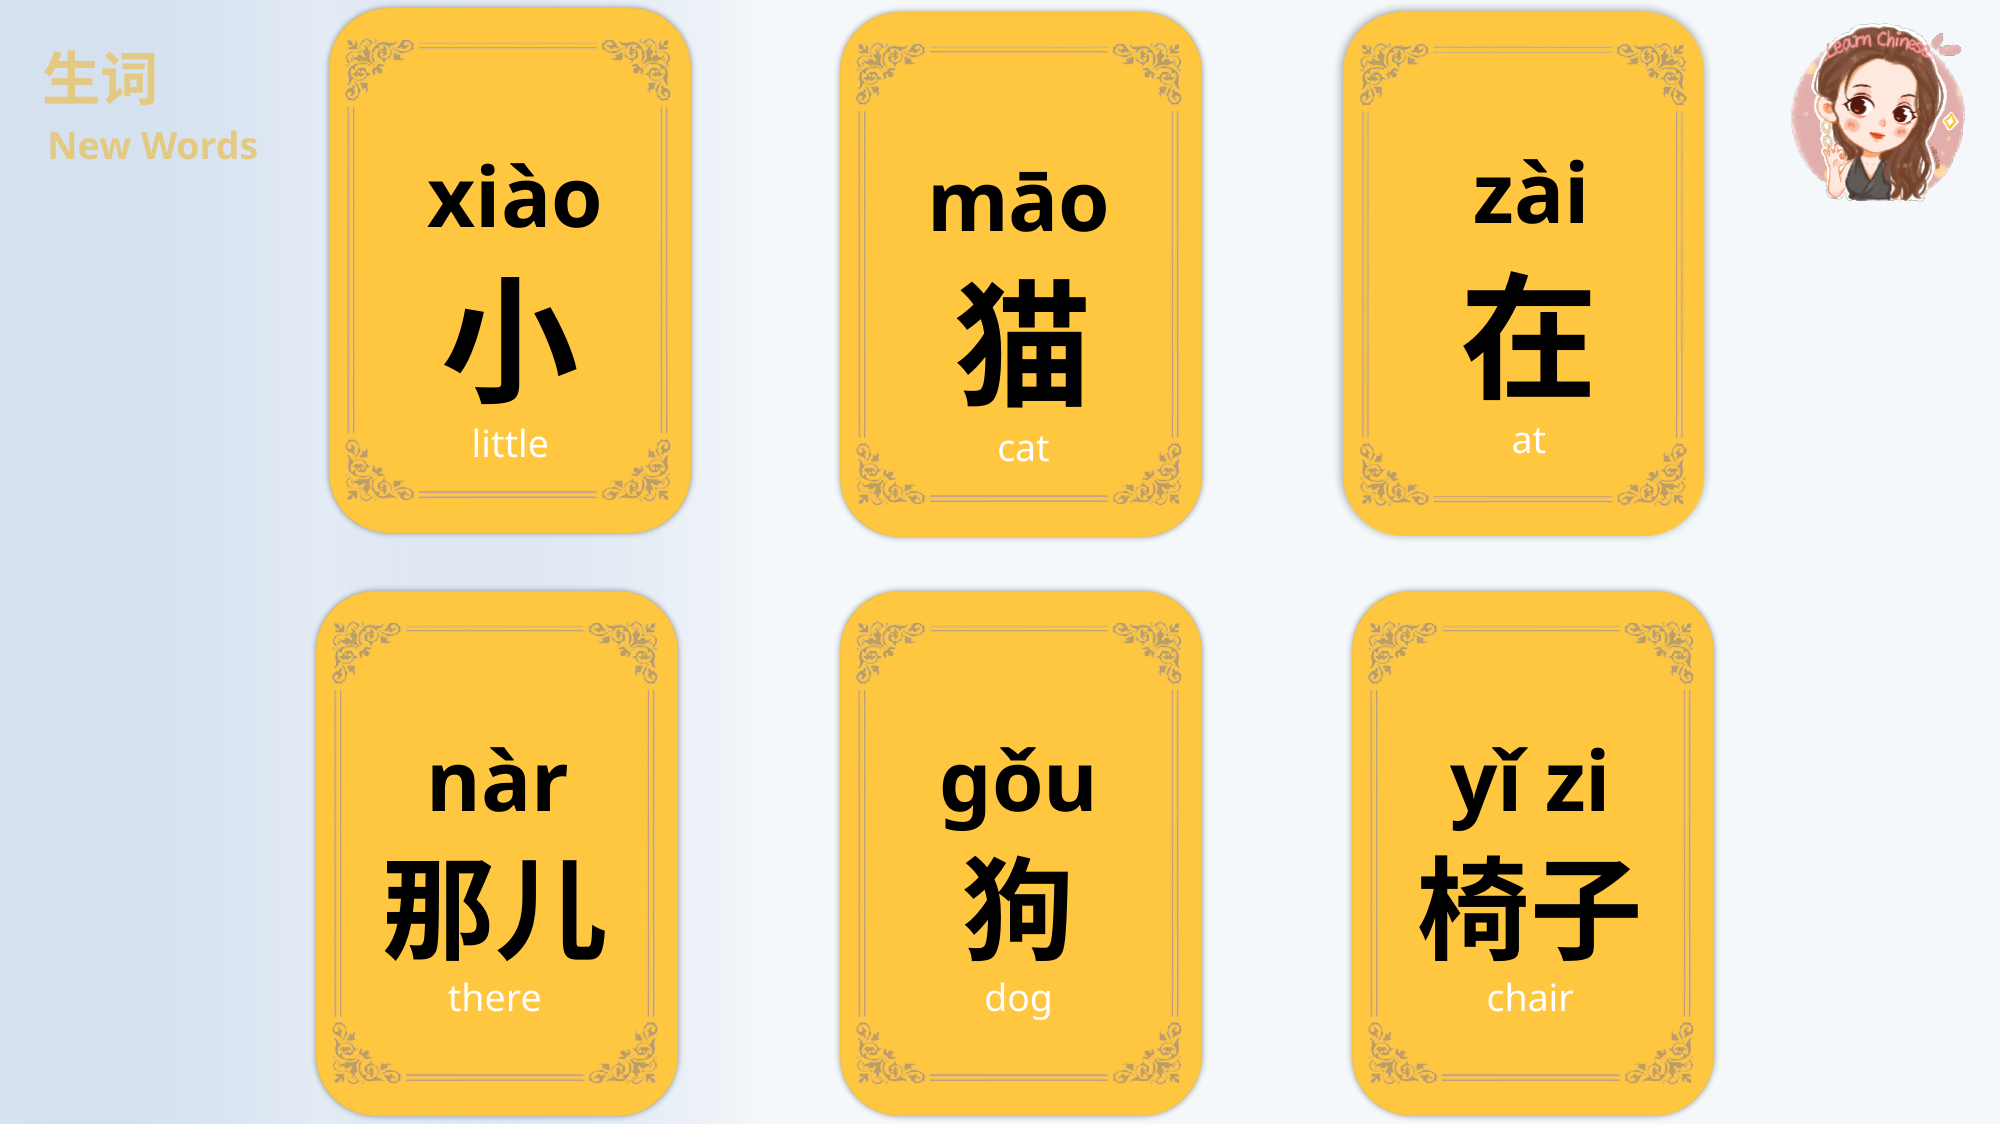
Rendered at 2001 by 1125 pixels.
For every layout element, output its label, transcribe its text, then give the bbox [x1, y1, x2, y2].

picture [0, 0, 2001, 1125]
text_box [307, 582, 687, 1125]
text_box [831, 3, 1211, 546]
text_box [301, 0, 729, 542]
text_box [831, 582, 1211, 1125]
text_box New Words [32, 115, 274, 175]
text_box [1321, 12, 1743, 536]
text_box 生词 [27, 35, 174, 120]
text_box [1343, 582, 1723, 1125]
